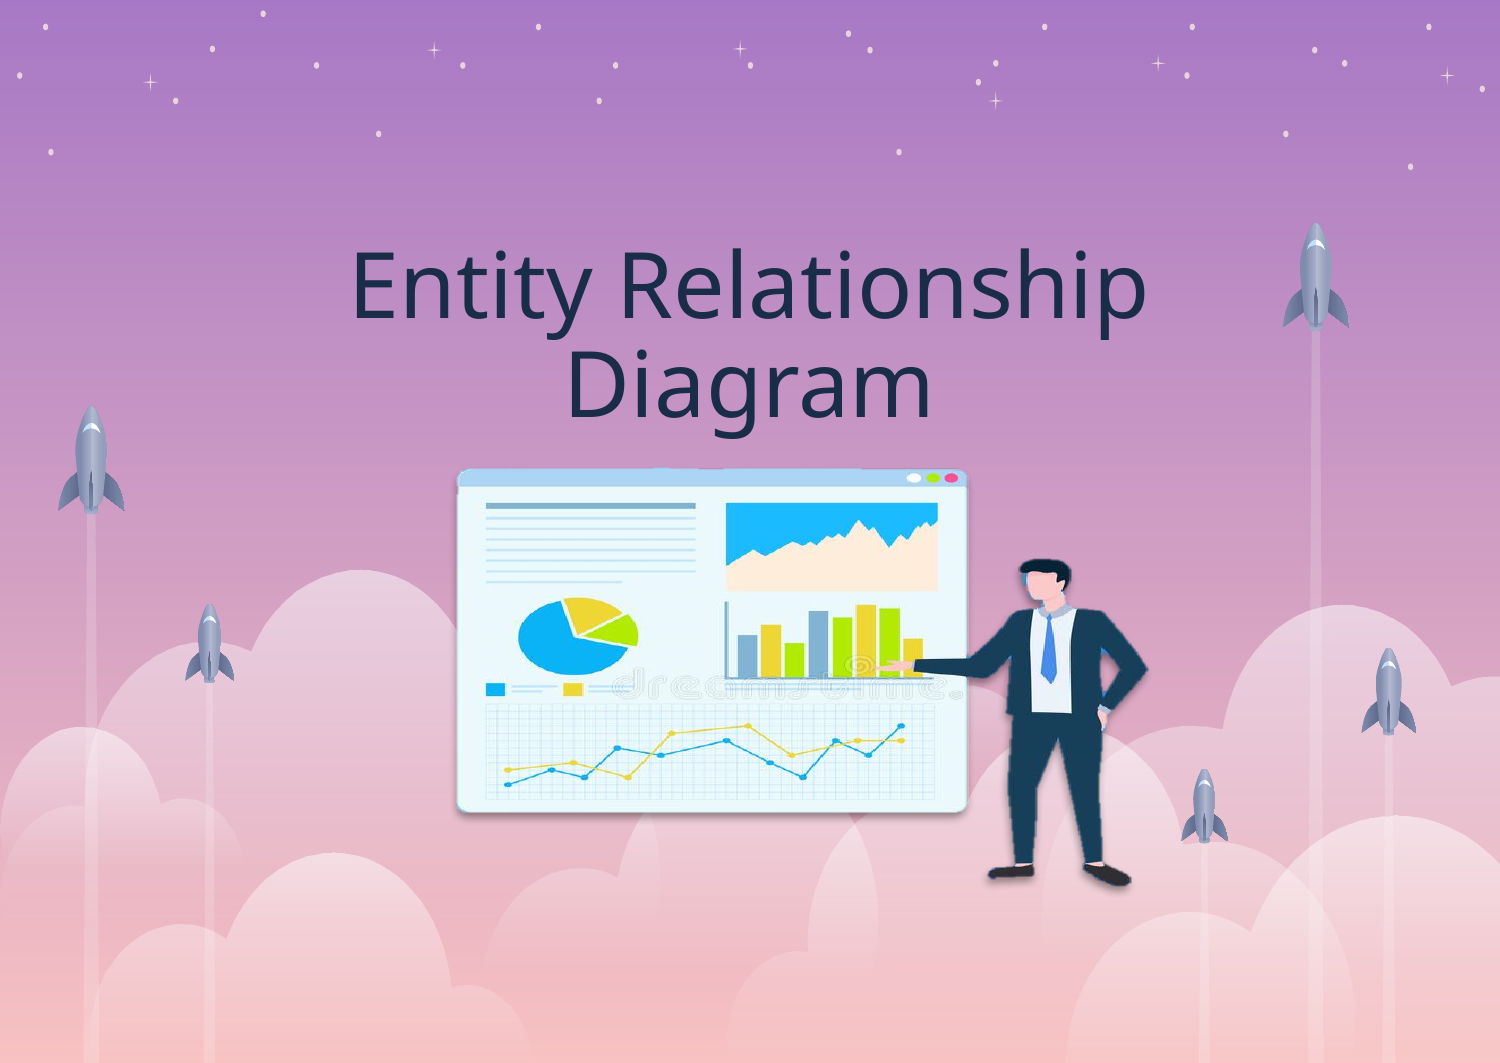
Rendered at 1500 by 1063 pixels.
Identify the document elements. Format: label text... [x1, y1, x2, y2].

picture [327, 385, 1233, 954]
title Entity Relationship Diagram [267, 169, 1233, 437]
